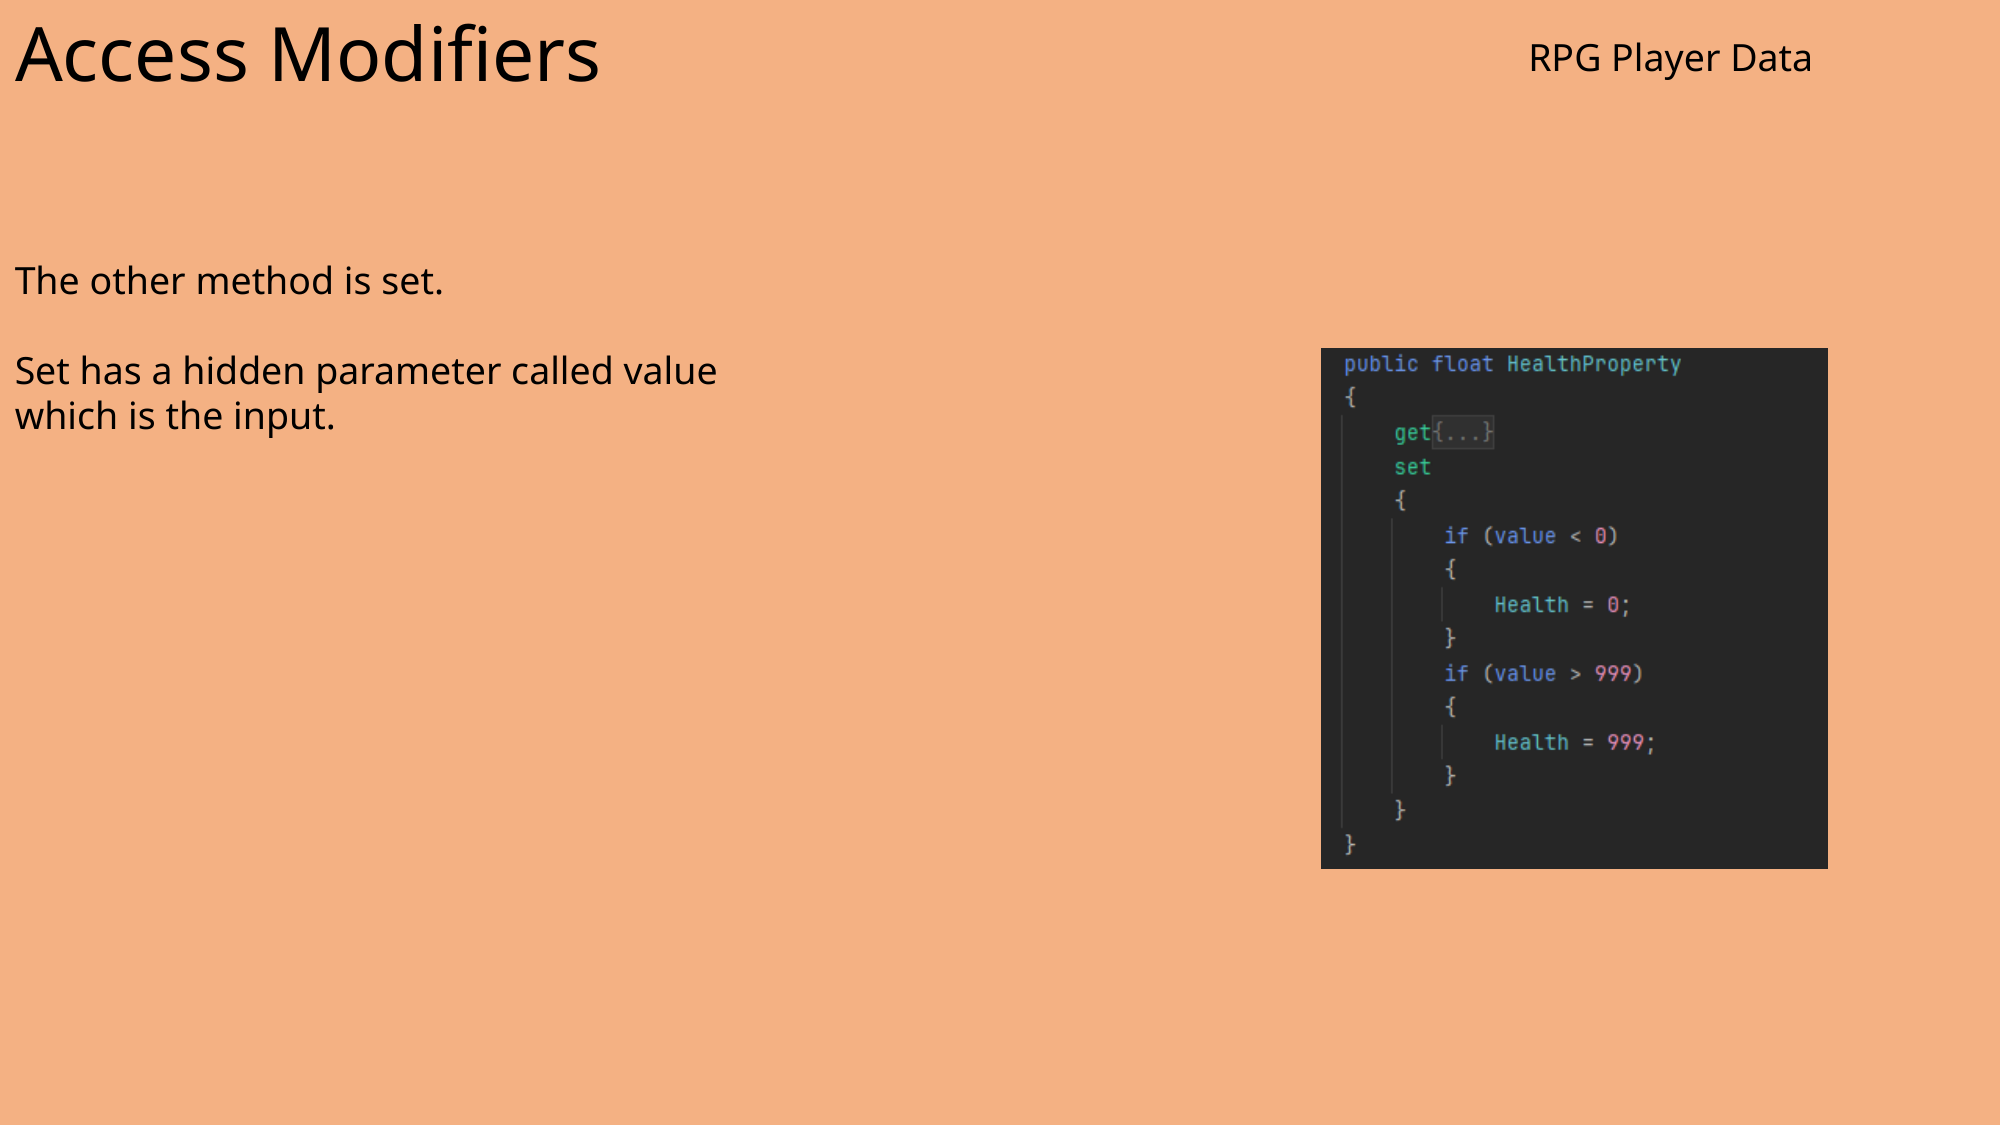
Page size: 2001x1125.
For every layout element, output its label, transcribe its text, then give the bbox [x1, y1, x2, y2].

picture [1321, 348, 1828, 869]
text_box The other method is set. Set has a hidden parameter called value which is the input. [0, 250, 749, 445]
text_box RPG Player Data [1513, 26, 2000, 87]
title Access Modifiers [0, 0, 1670, 115]
